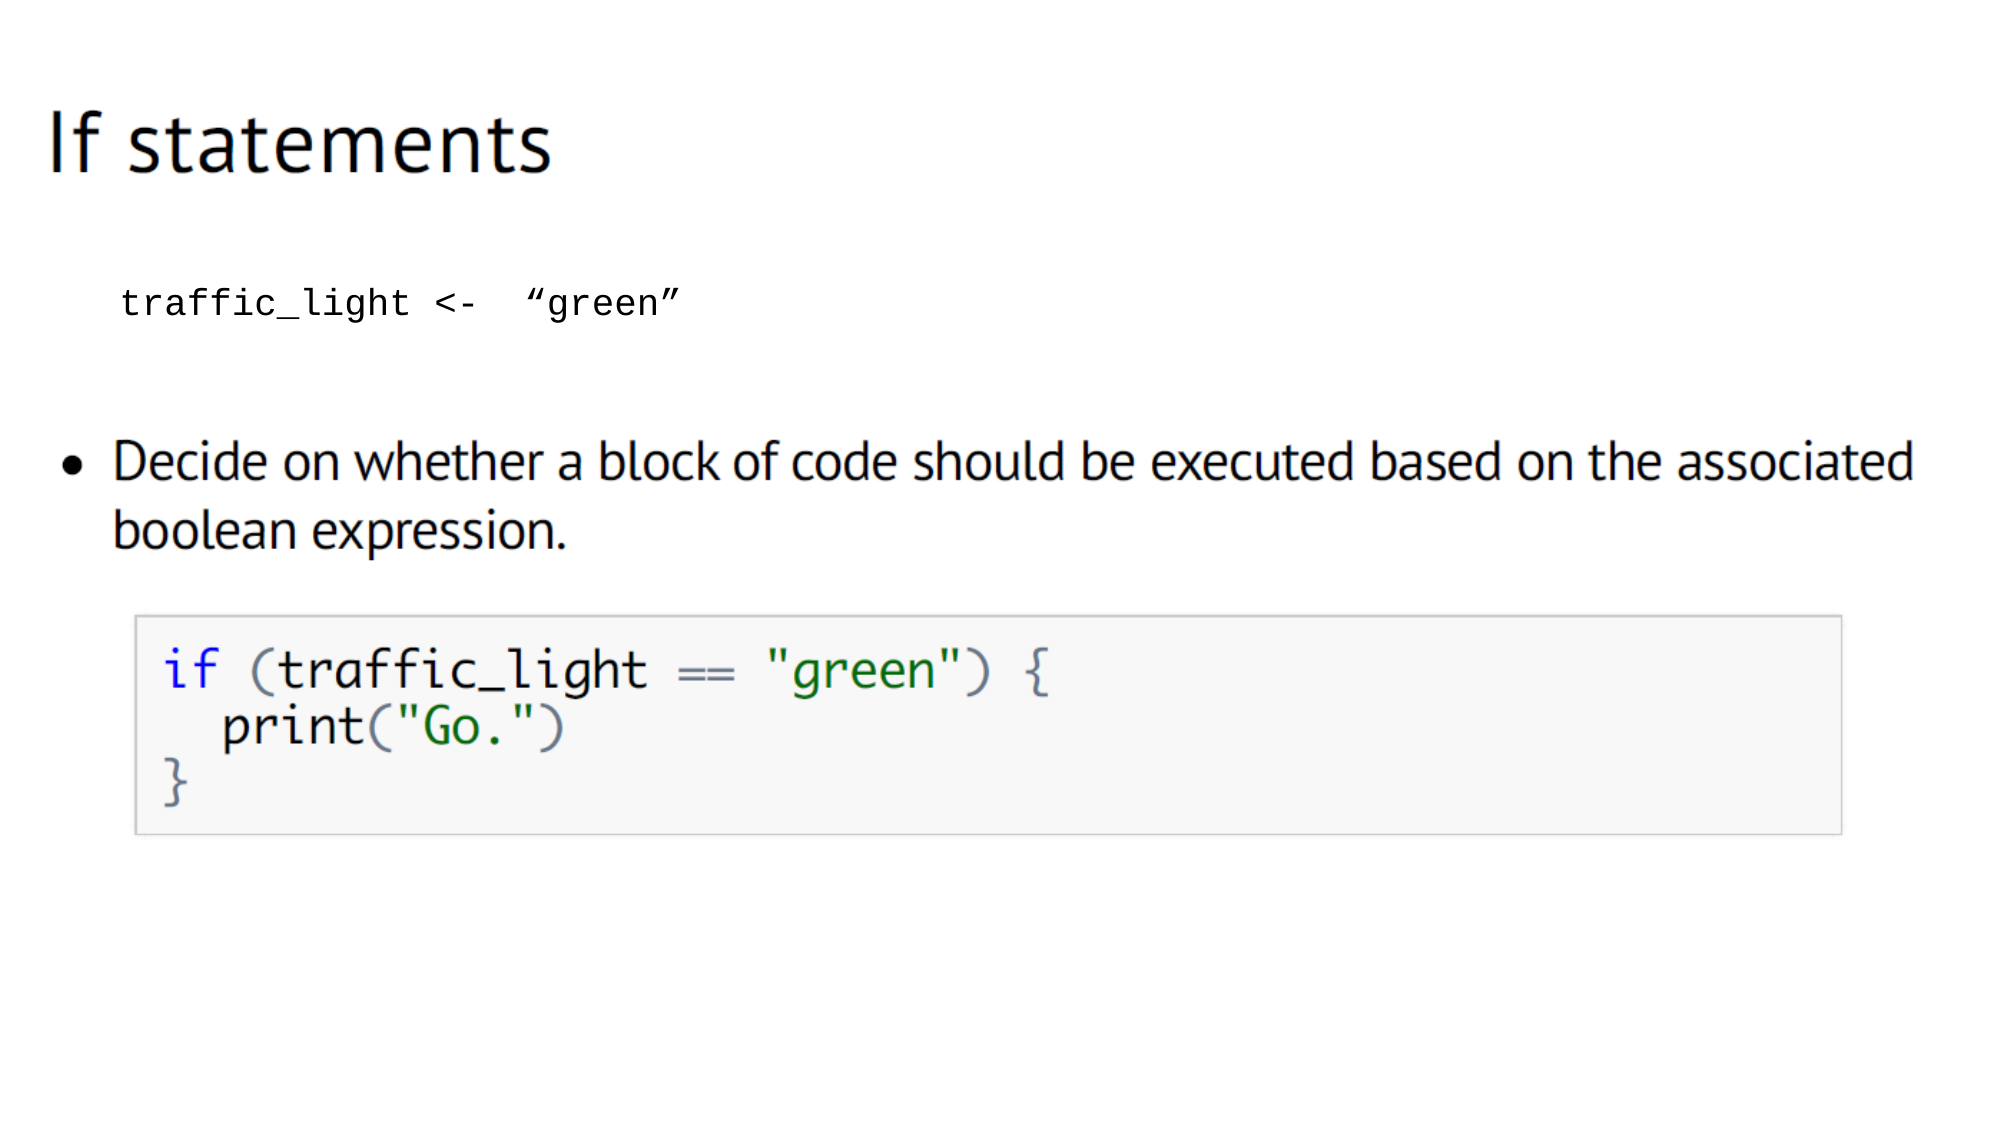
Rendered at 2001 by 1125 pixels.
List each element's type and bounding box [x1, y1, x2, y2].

picture [0, 85, 2000, 1043]
